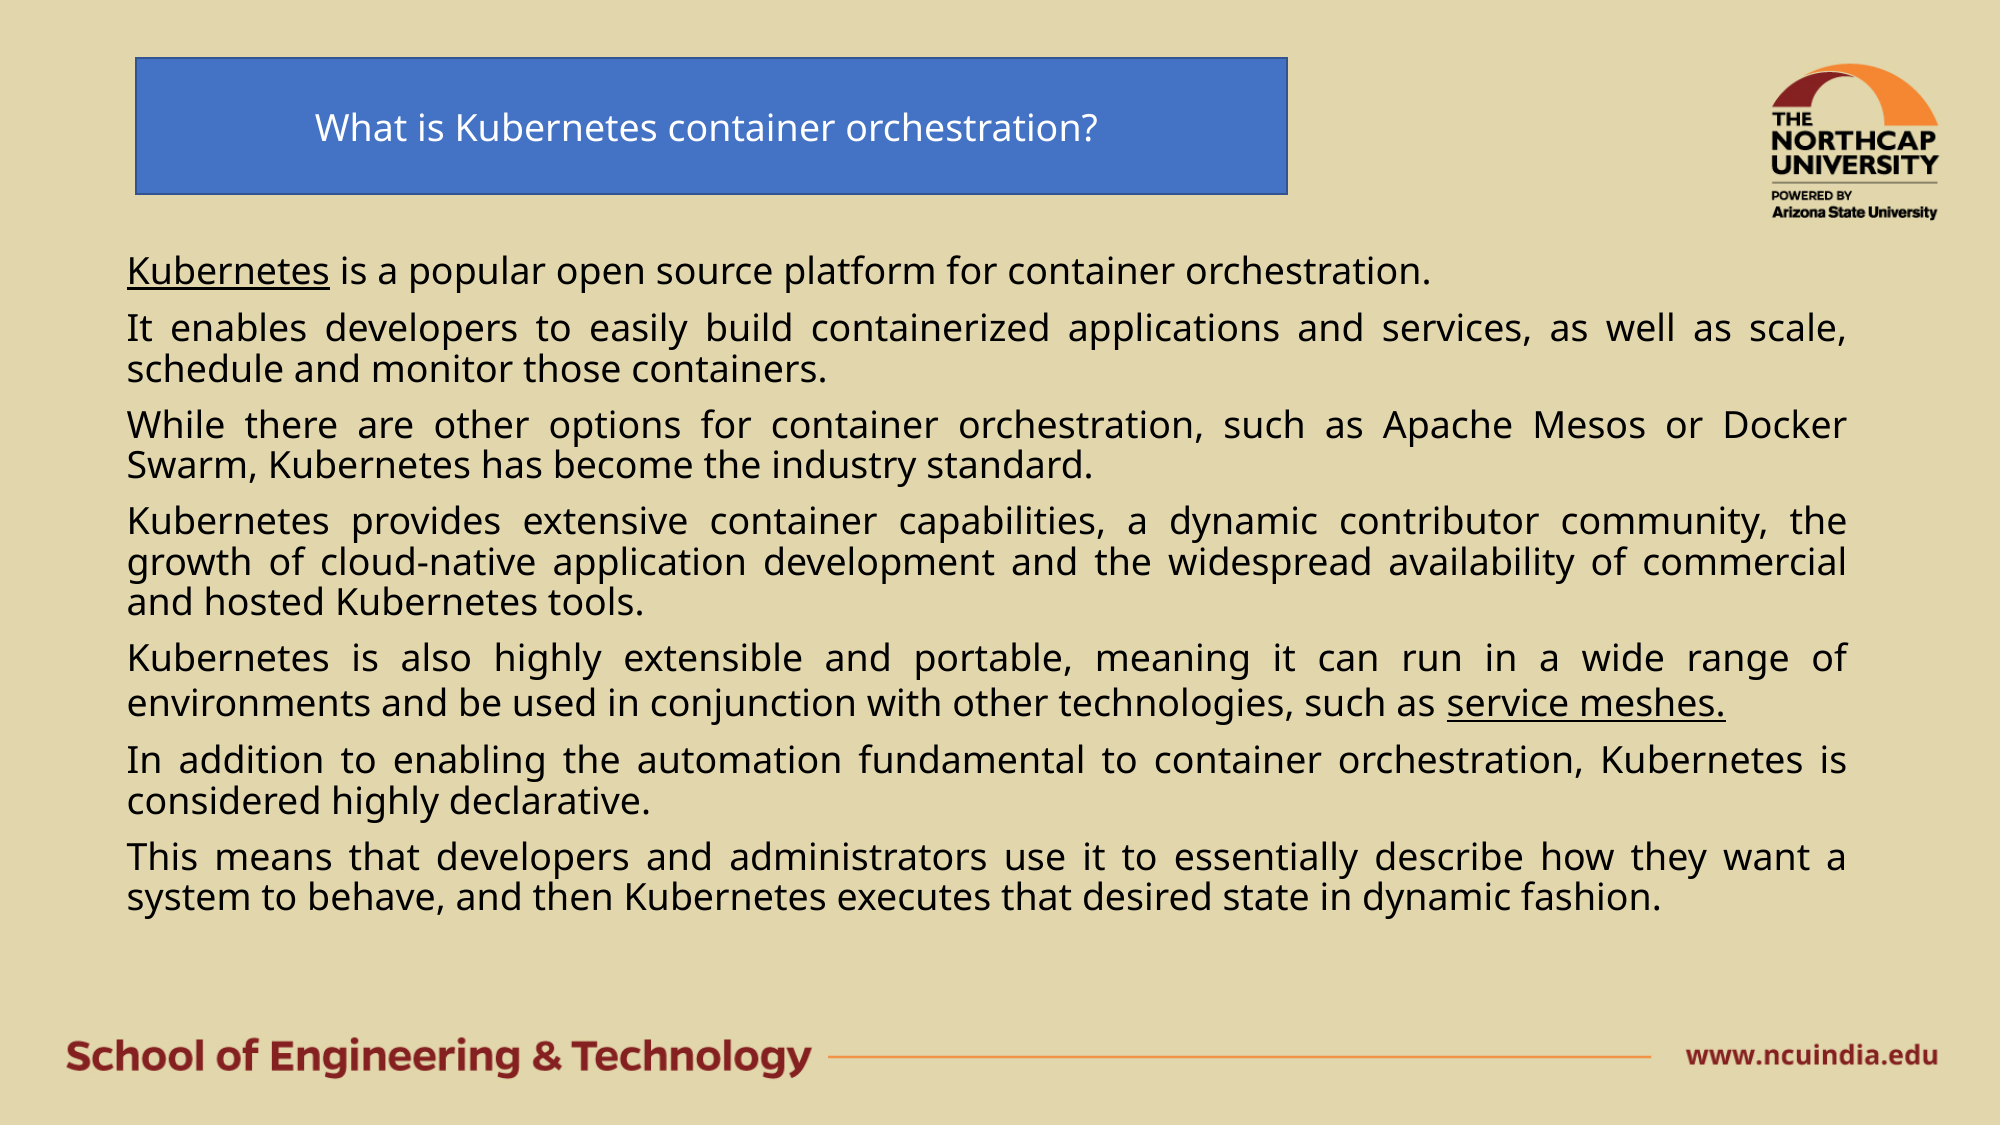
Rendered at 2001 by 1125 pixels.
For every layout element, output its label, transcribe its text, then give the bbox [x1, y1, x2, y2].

list Kubernetes is a popular open source platform for container orchestration. It enables developers to easily build containerized applications and services, as well as scale, schedule and monitor those containers. While there are other options for container orchestration, such as Apache Mesos or Docker Swarm, Kubernetes has become the industry standard. Kubernetes provides extensive container capabilities, a dynamic contributor community, the growth of cloud-native application development and the widespread availability of commercial and hosted Kubernetes tools. Kubernetes is also highly extensible and portable, meaning it can run in a wide range of environments and be used in conjunction with other technologies, such as service meshes. In addition to enabling the automation fundamental to container orchestration, Kubernetes is considered highly declarative. This means that developers and administrators use it to essentially describe how they want a system to behave, and then Kubernetes executes that desired state in dynamic fashion. [111, 240, 1865, 959]
picture [0, 0, 2000, 1125]
text_box What is Kubernetes container orchestration? [135, 57, 1288, 195]
